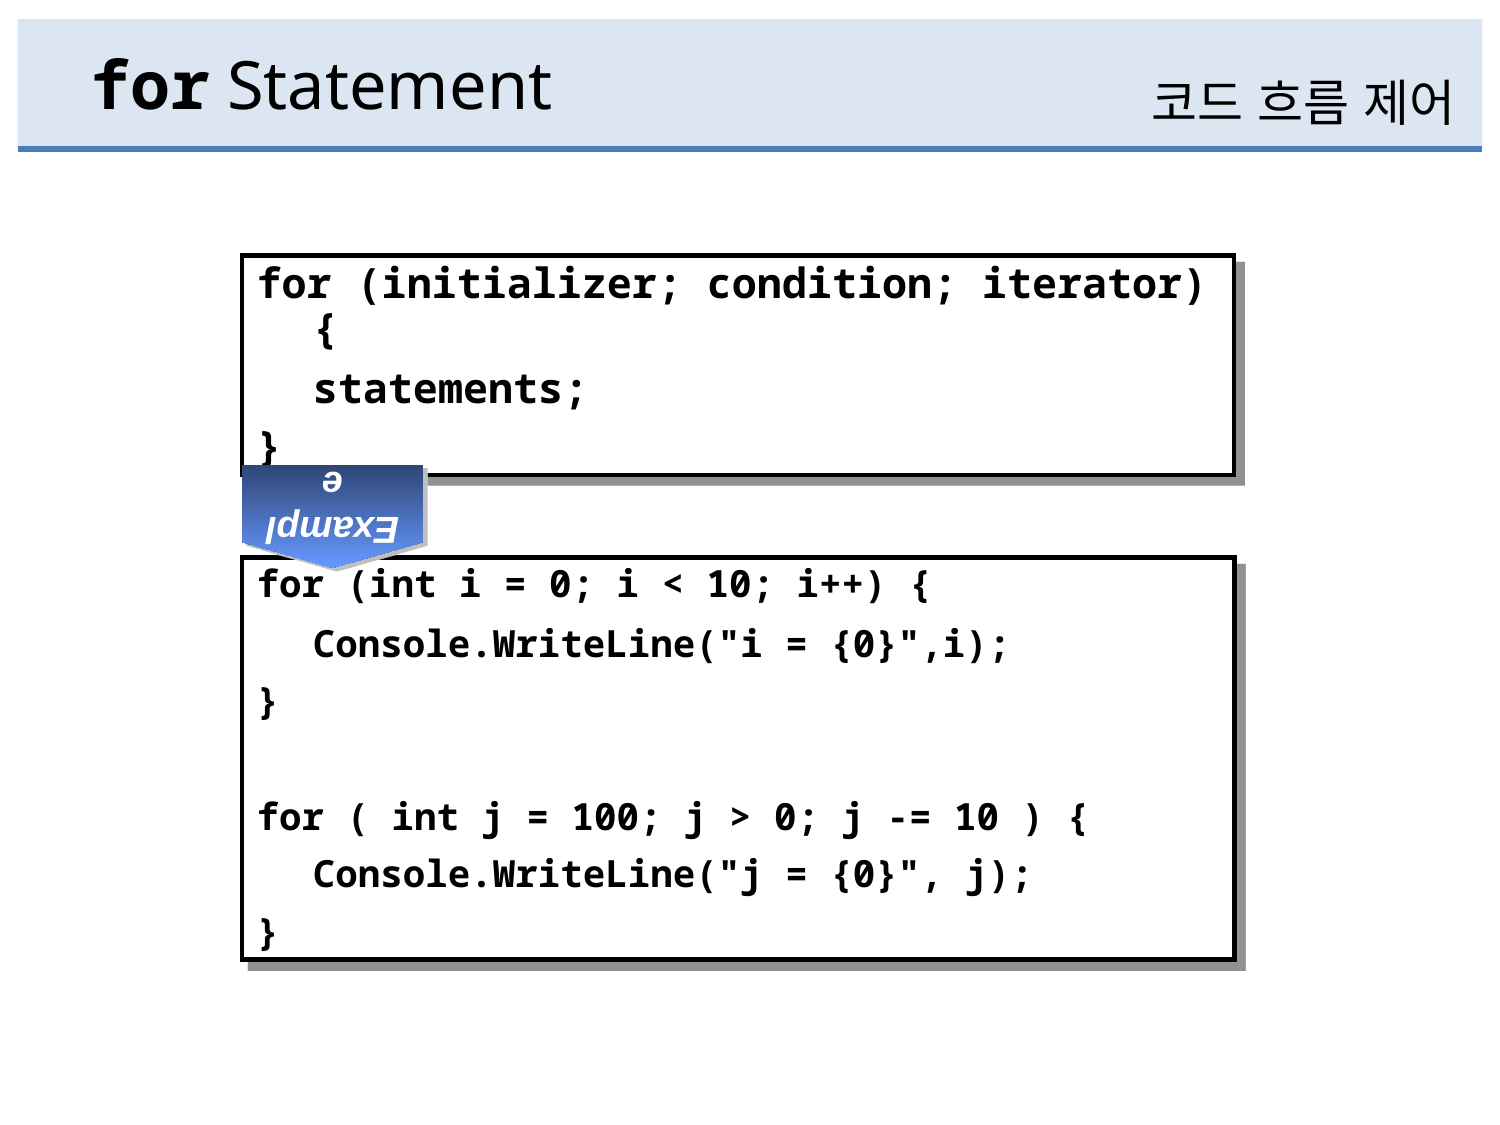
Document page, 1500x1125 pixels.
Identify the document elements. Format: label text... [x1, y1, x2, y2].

text_box for (initializer; condition; iterator) { statements; } [241, 255, 1235, 475]
list 코드 흐름 제어 [903, 64, 1471, 147]
text_box for (int i = 0; i < 10; i++) { Console.WriteLine("i = {0}",i); } for ( int j = 100; j > 0; j -= 10 ) { Console.WriteLine("j = {0}", j); } [241, 557, 1235, 960]
text_box Example [241, 464, 424, 568]
title for Statement [75, 19, 1176, 147]
